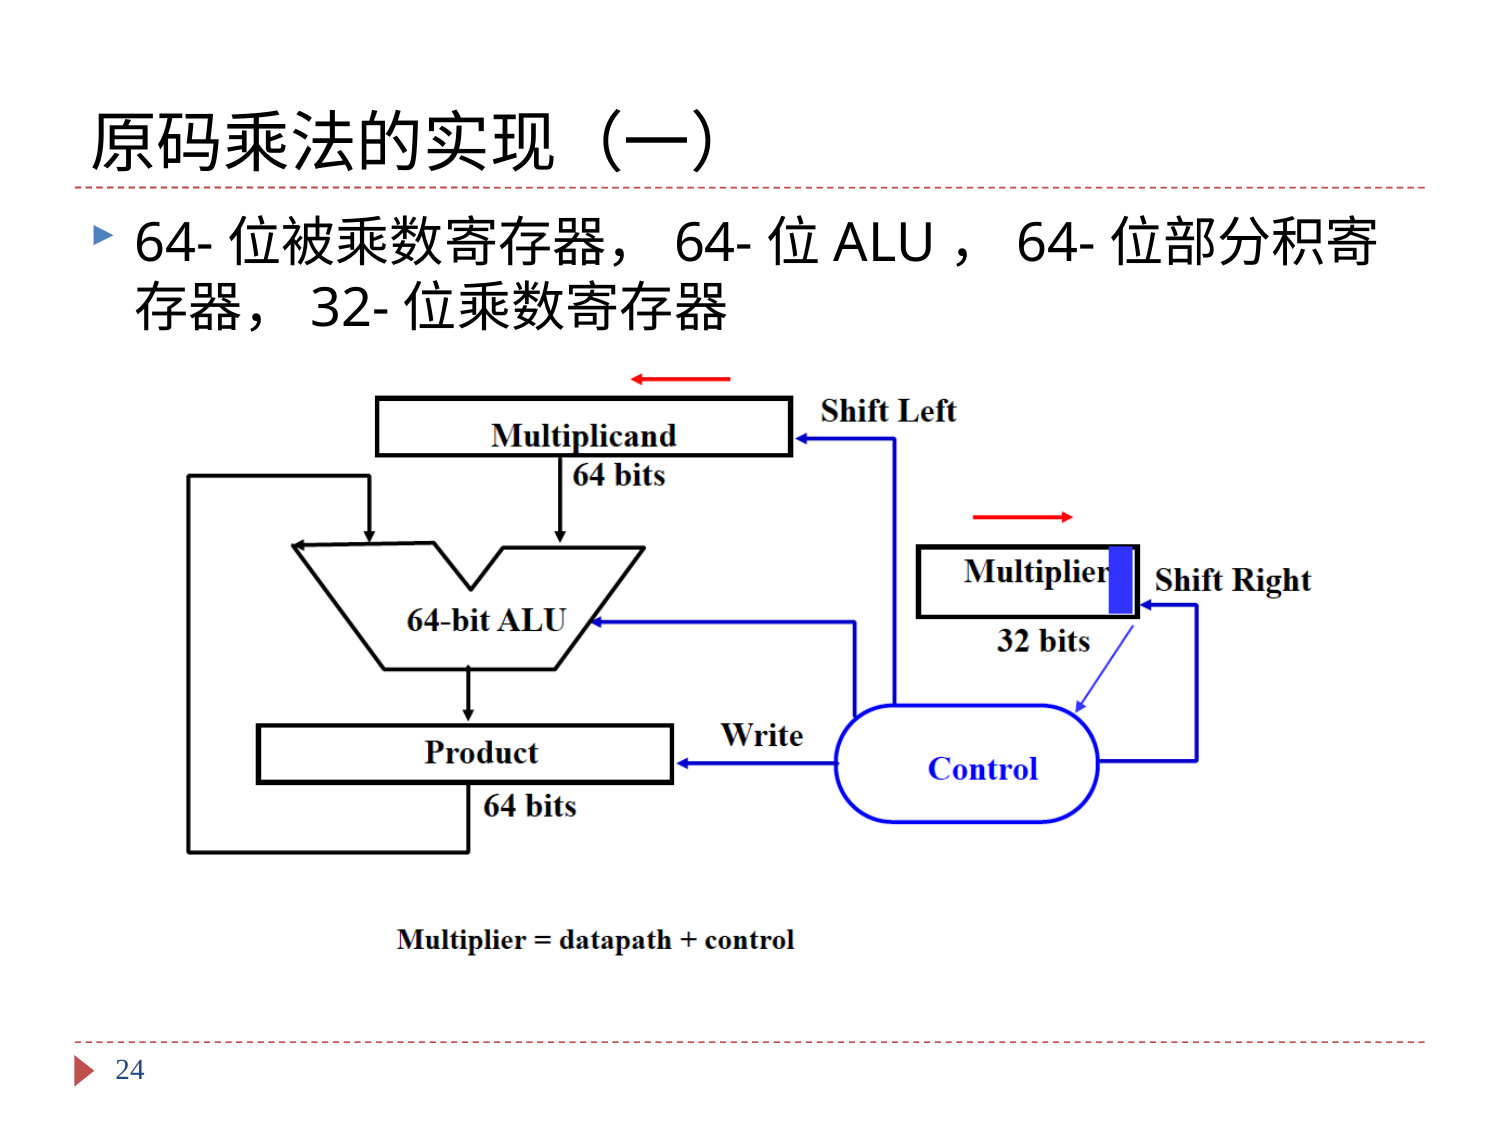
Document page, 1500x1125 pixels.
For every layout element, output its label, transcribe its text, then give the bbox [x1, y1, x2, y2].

list 64-位被乘数寄存器，64-位ALU，64-位部分积寄存器，32-位乘数寄存器 [75, 200, 1425, 350]
slide_number 24 [100, 1042, 426, 1103]
title 原码乘法的实现（一） [75, 24, 1425, 188]
picture [168, 362, 1332, 962]
